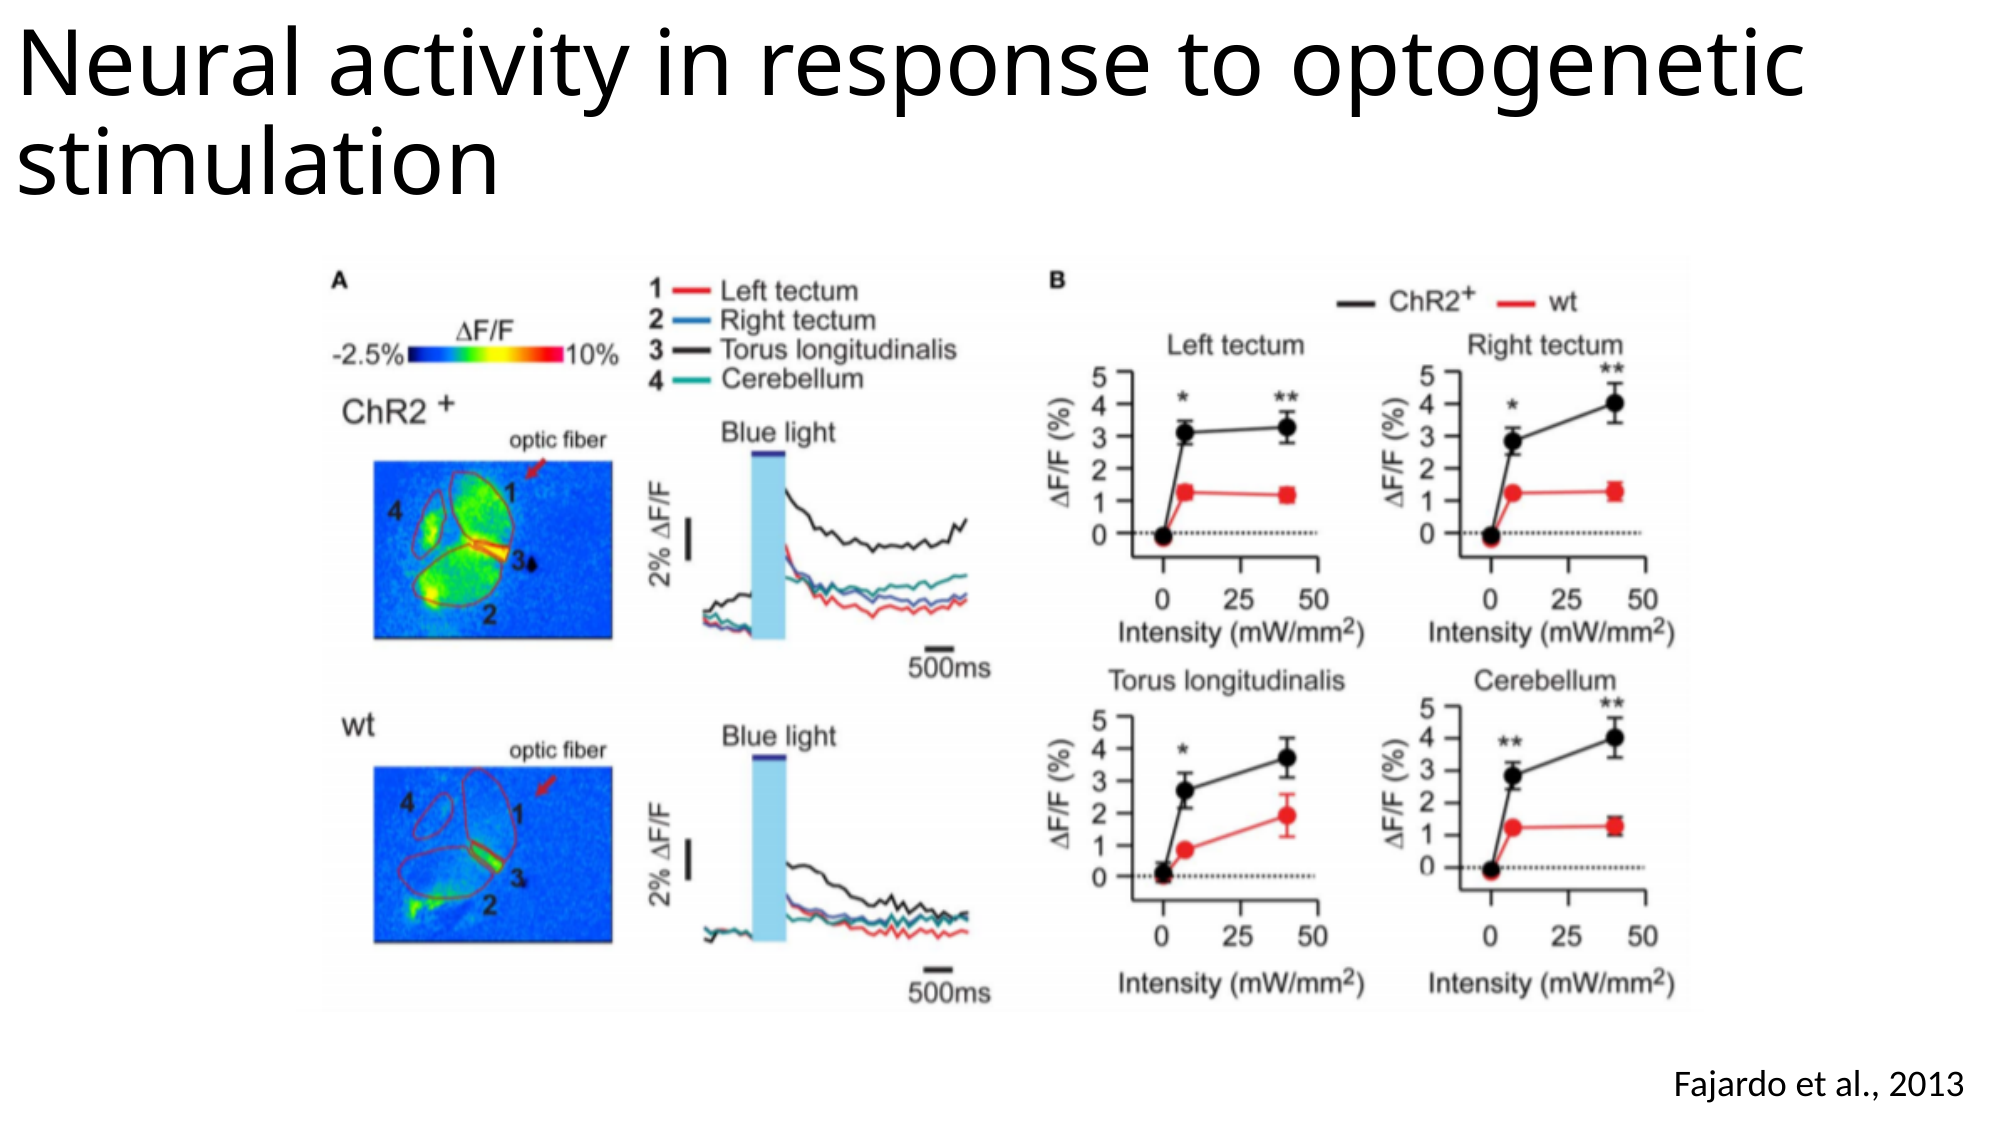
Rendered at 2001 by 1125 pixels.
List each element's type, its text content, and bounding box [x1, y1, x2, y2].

text_box Fajardo et al., 2013 [1659, 1051, 1981, 1112]
picture [296, 244, 1704, 1012]
title Neural activity in response to optogenetic stimulation [0, 6, 2000, 225]
